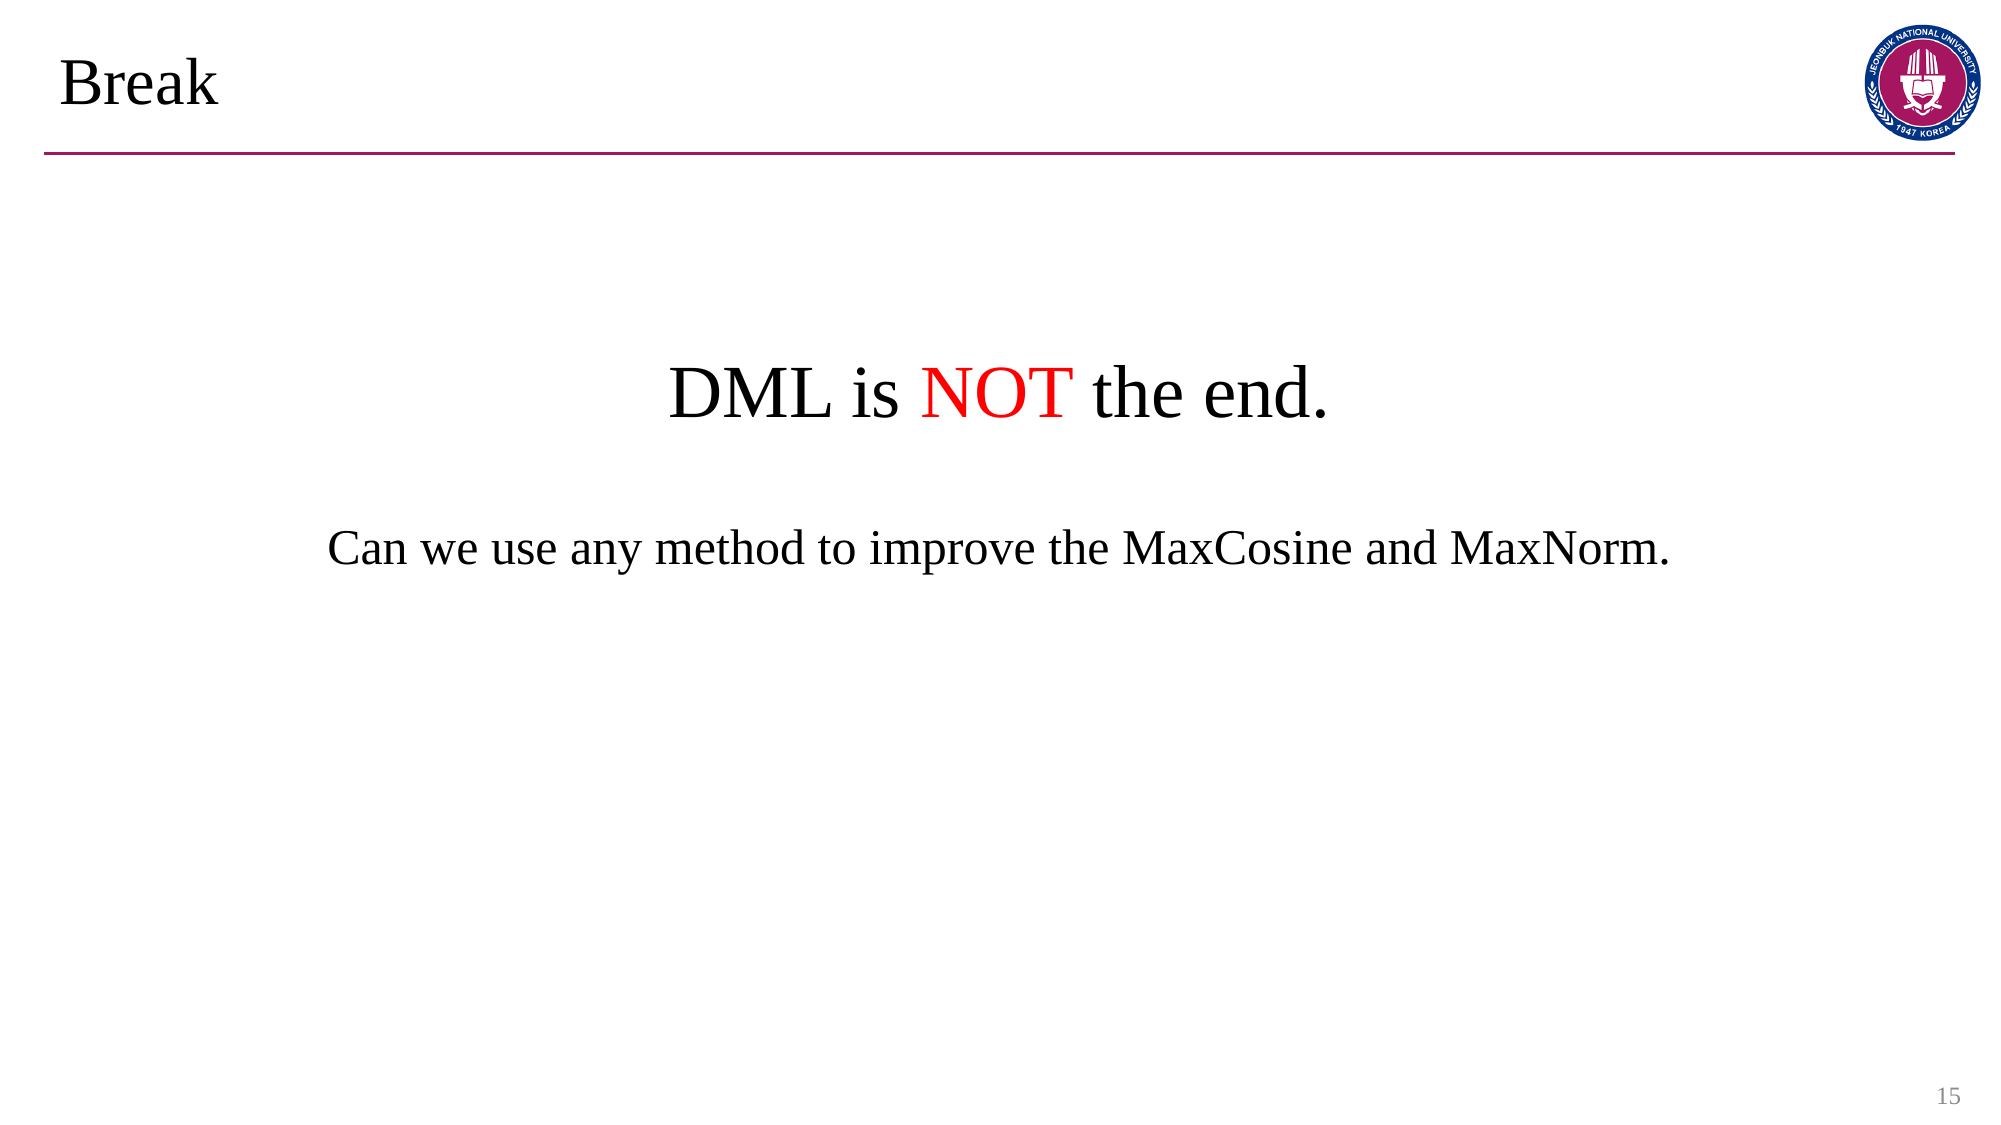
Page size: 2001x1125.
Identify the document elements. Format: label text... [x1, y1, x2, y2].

picture [1863, 23, 1982, 142]
title Break [44, 30, 1841, 136]
text_box Can we use any method to improve the MaxCosine and MaxNorm. [101, 513, 1898, 583]
slide_number 15 [1897, 1065, 2000, 1125]
list DML is NOT the end. [101, 345, 1898, 443]
